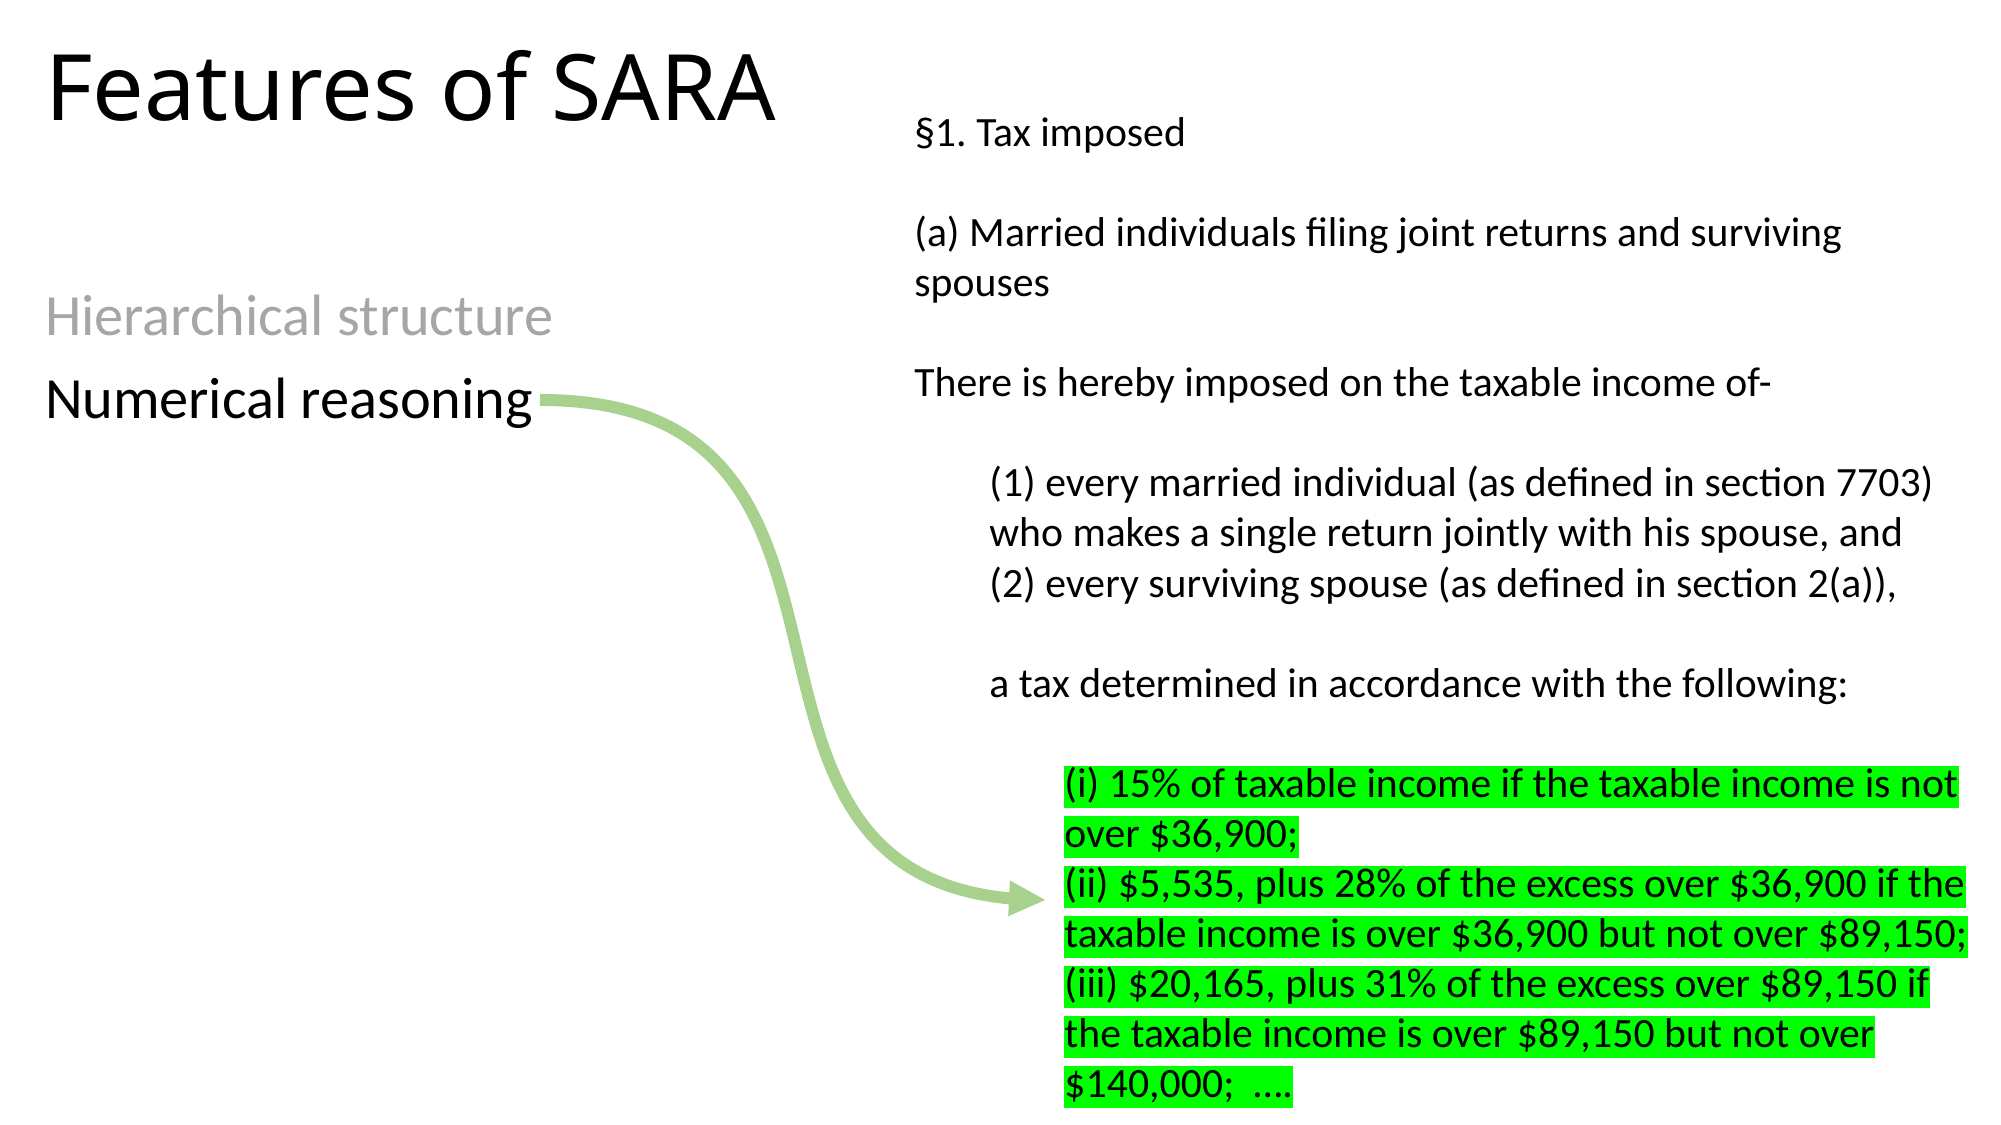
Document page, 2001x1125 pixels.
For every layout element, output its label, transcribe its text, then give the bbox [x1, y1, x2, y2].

text_box §1. Tax imposed (a) Married individuals filing joint returns and surviving spouses There is hereby imposed on the taxable income of- (1) every married individual (as defined in section 7703) who makes a single return jointly with his spouse, and (2) every surviving spouse (as defined in section 2(a)), a tax determined in accordance with the following: (i) 15% of taxable income if the taxable income is not over $36,900; (ii) $5,535, plus 28% of the excess over $36,900 if the taxable income is over $36,900 but not over $89,150; (iii) $20,165, plus 31% of the excess over $89,150 if the taxable income is over $89,150 but not over $140,000; …. [899, 97, 1998, 1113]
title Features of SARA [30, 0, 1756, 200]
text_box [539, 399, 1045, 900]
list Hierarchical structure Numerical reasoning [30, 277, 899, 992]
